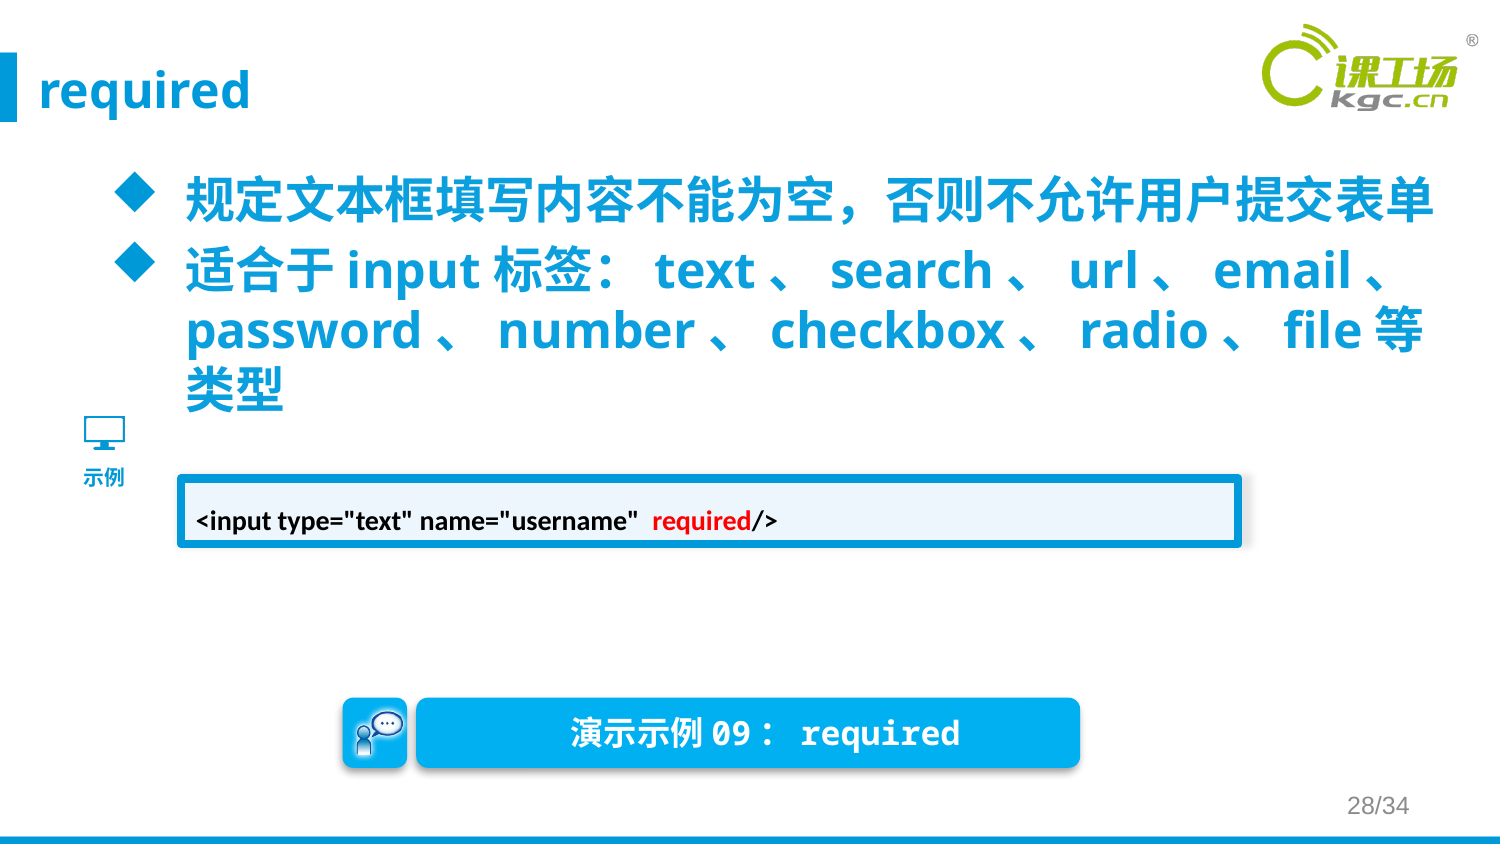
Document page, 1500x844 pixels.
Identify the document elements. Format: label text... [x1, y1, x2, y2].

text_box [342, 697, 1081, 769]
text_box <input type="text" name="username" required/> [181, 478, 1239, 544]
title required [37, 33, 1390, 151]
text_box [68, 409, 141, 498]
slide_number 28/34 [1074, 782, 1425, 828]
list 规定文本框填写内容不能为空，否则不允许用户提交表单 适合于input标签：text、search、url、email、password、number、checkbox、radio、file等类型 [94, 160, 1456, 754]
picture [0, 0, 1500, 836]
